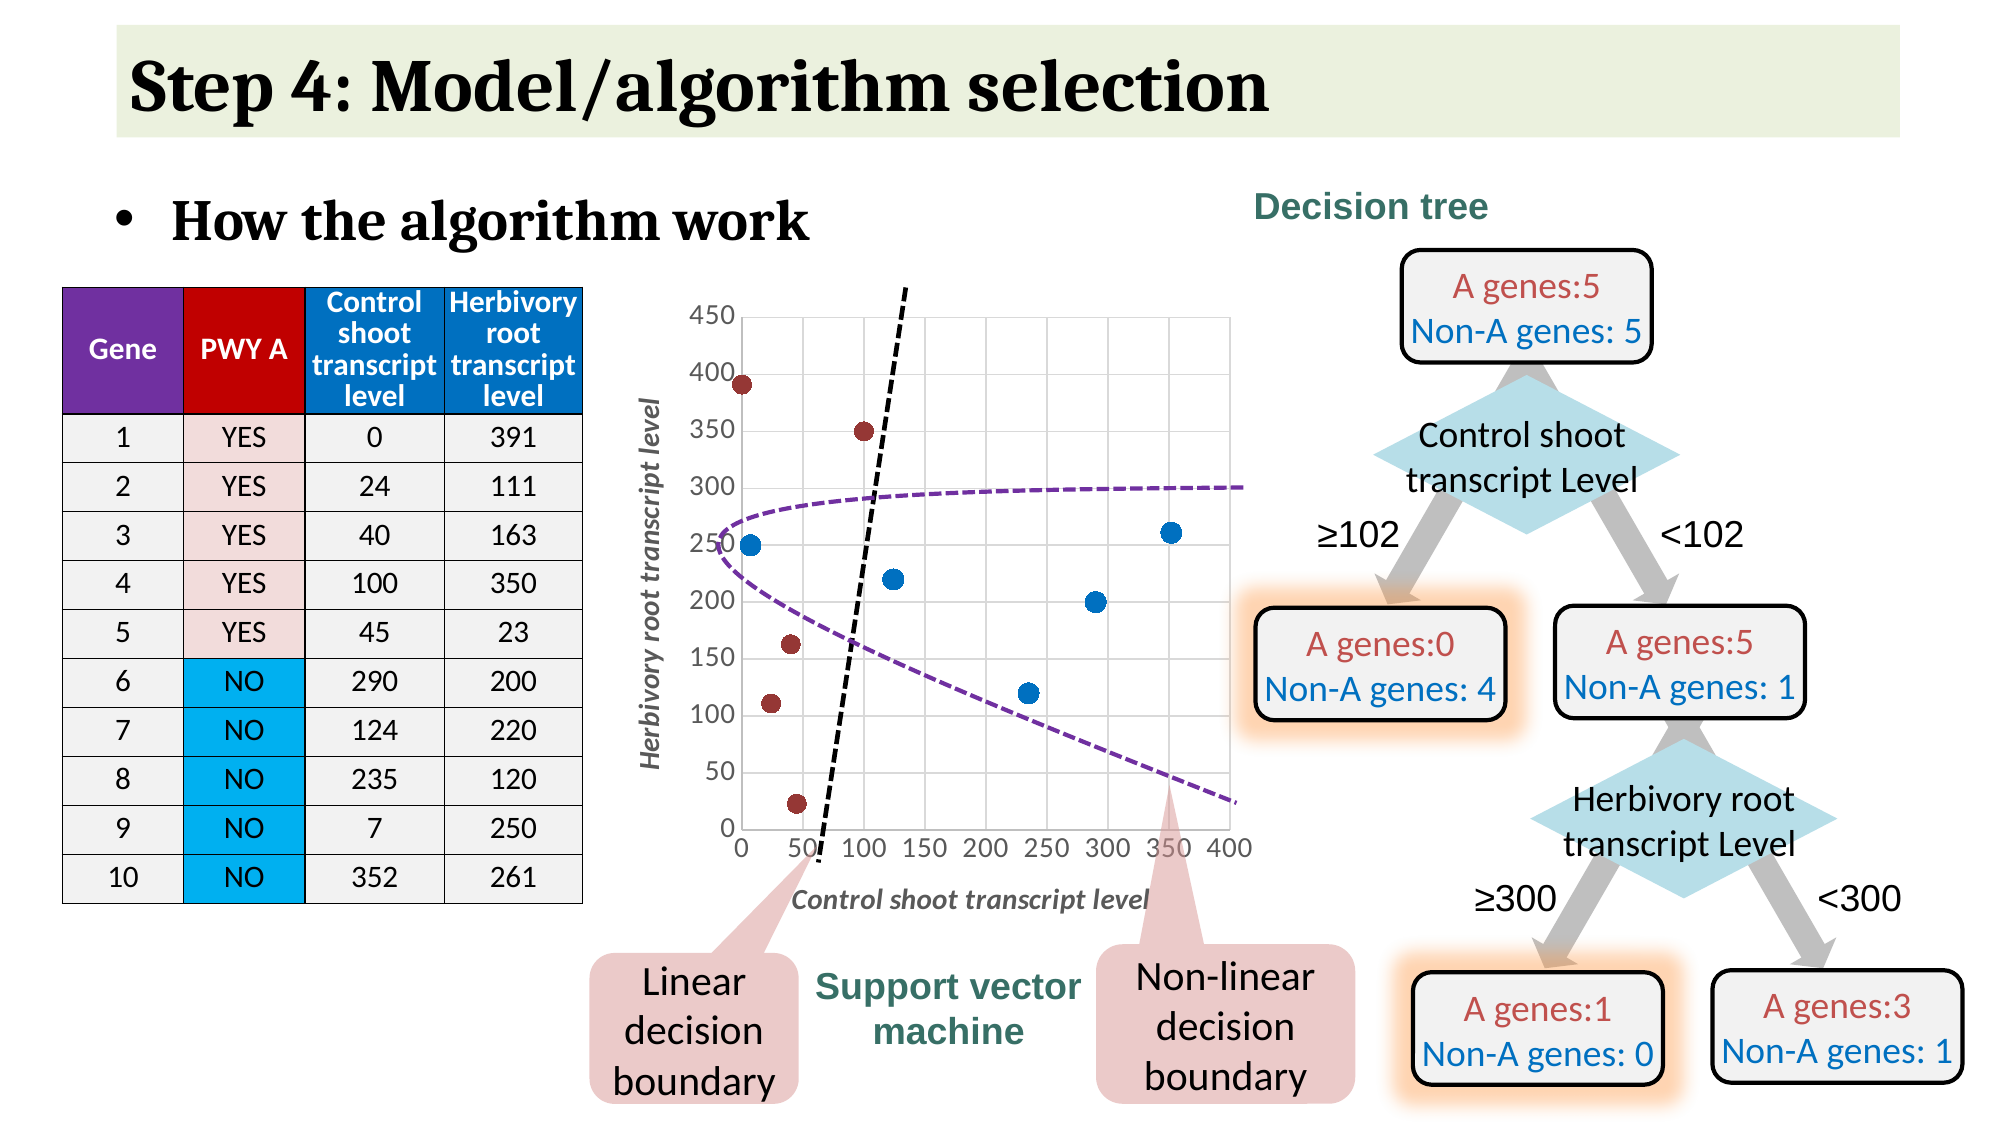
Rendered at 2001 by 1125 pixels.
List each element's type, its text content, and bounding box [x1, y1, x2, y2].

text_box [1458, 681, 1918, 990]
table_header Gene [63, 288, 183, 413]
chart [601, 289, 1267, 952]
table_cell 391 [445, 415, 582, 462]
table_cell 200 [445, 659, 582, 707]
table_cell NO [184, 757, 304, 805]
table_cell 40 [306, 512, 444, 560]
table_cell 163 [445, 512, 582, 560]
table_cell YES [184, 610, 304, 658]
table_cell 5 [63, 610, 183, 658]
table_cell 0 [306, 415, 444, 462]
table_cell 7 [306, 806, 444, 854]
table_cell 2 [63, 463, 183, 511]
table_cell 9 [63, 806, 183, 854]
table_header Herbivory root transcript level [445, 288, 582, 413]
table_cell YES [184, 463, 304, 511]
table_cell 220 [445, 708, 582, 756]
list How the algorithm work [99, 174, 1676, 288]
text_box A genes:5 Non-A genes: 1 [1552, 603, 1808, 679]
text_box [1301, 317, 1761, 626]
table_cell 7 [63, 708, 183, 756]
table_cell YES [184, 561, 304, 609]
text_box A genes:5 Non-A genes: 5 [1399, 247, 1654, 316]
table_cell YES [184, 415, 304, 462]
table_cell 1 [63, 415, 183, 462]
table_cell 8 [63, 757, 183, 805]
table_header Control shoot transcript level [306, 288, 444, 413]
table_cell 235 [306, 757, 444, 805]
table_cell 290 [306, 659, 444, 707]
table_cell 111 [445, 463, 582, 511]
table_cell 261 [445, 855, 582, 903]
table_cell 45 [306, 610, 444, 658]
title Step 4: Model/algorithm selection [116, 24, 1901, 138]
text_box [818, 287, 906, 863]
table_cell 10 [63, 855, 183, 903]
table_cell 100 [306, 561, 444, 609]
table_cell NO [184, 806, 304, 854]
text_box A genes:0 Non-A genes: 4 [1273, 605, 1508, 723]
text_box Linear decision boundary [587, 956, 801, 1107]
table_cell 352 [306, 855, 444, 903]
table_cell 4 [63, 561, 183, 609]
text_box Decision tree [1238, 174, 1504, 235]
table_cell 23 [445, 610, 582, 658]
table_cell 6 [63, 659, 183, 707]
text_box A genes:3 Non-A genes: 1 [1710, 968, 1965, 1085]
table_cell 350 [445, 561, 582, 609]
table_cell 250 [445, 806, 582, 854]
text_box A genes:1 Non-A genes: 0 [1410, 970, 1666, 1087]
text_box Non-linear decision boundary [1093, 942, 1358, 1106]
table_cell NO [184, 708, 304, 756]
table_cell 120 [445, 757, 582, 805]
table_header PWY A [184, 288, 304, 413]
table_cell 124 [306, 708, 444, 756]
table_cell NO [184, 659, 304, 707]
text_box Support vector machine [791, 960, 1106, 1060]
table_cell NO [184, 855, 304, 903]
table_cell 3 [63, 512, 183, 560]
table_cell 24 [306, 463, 444, 511]
table_cell YES [184, 512, 304, 560]
